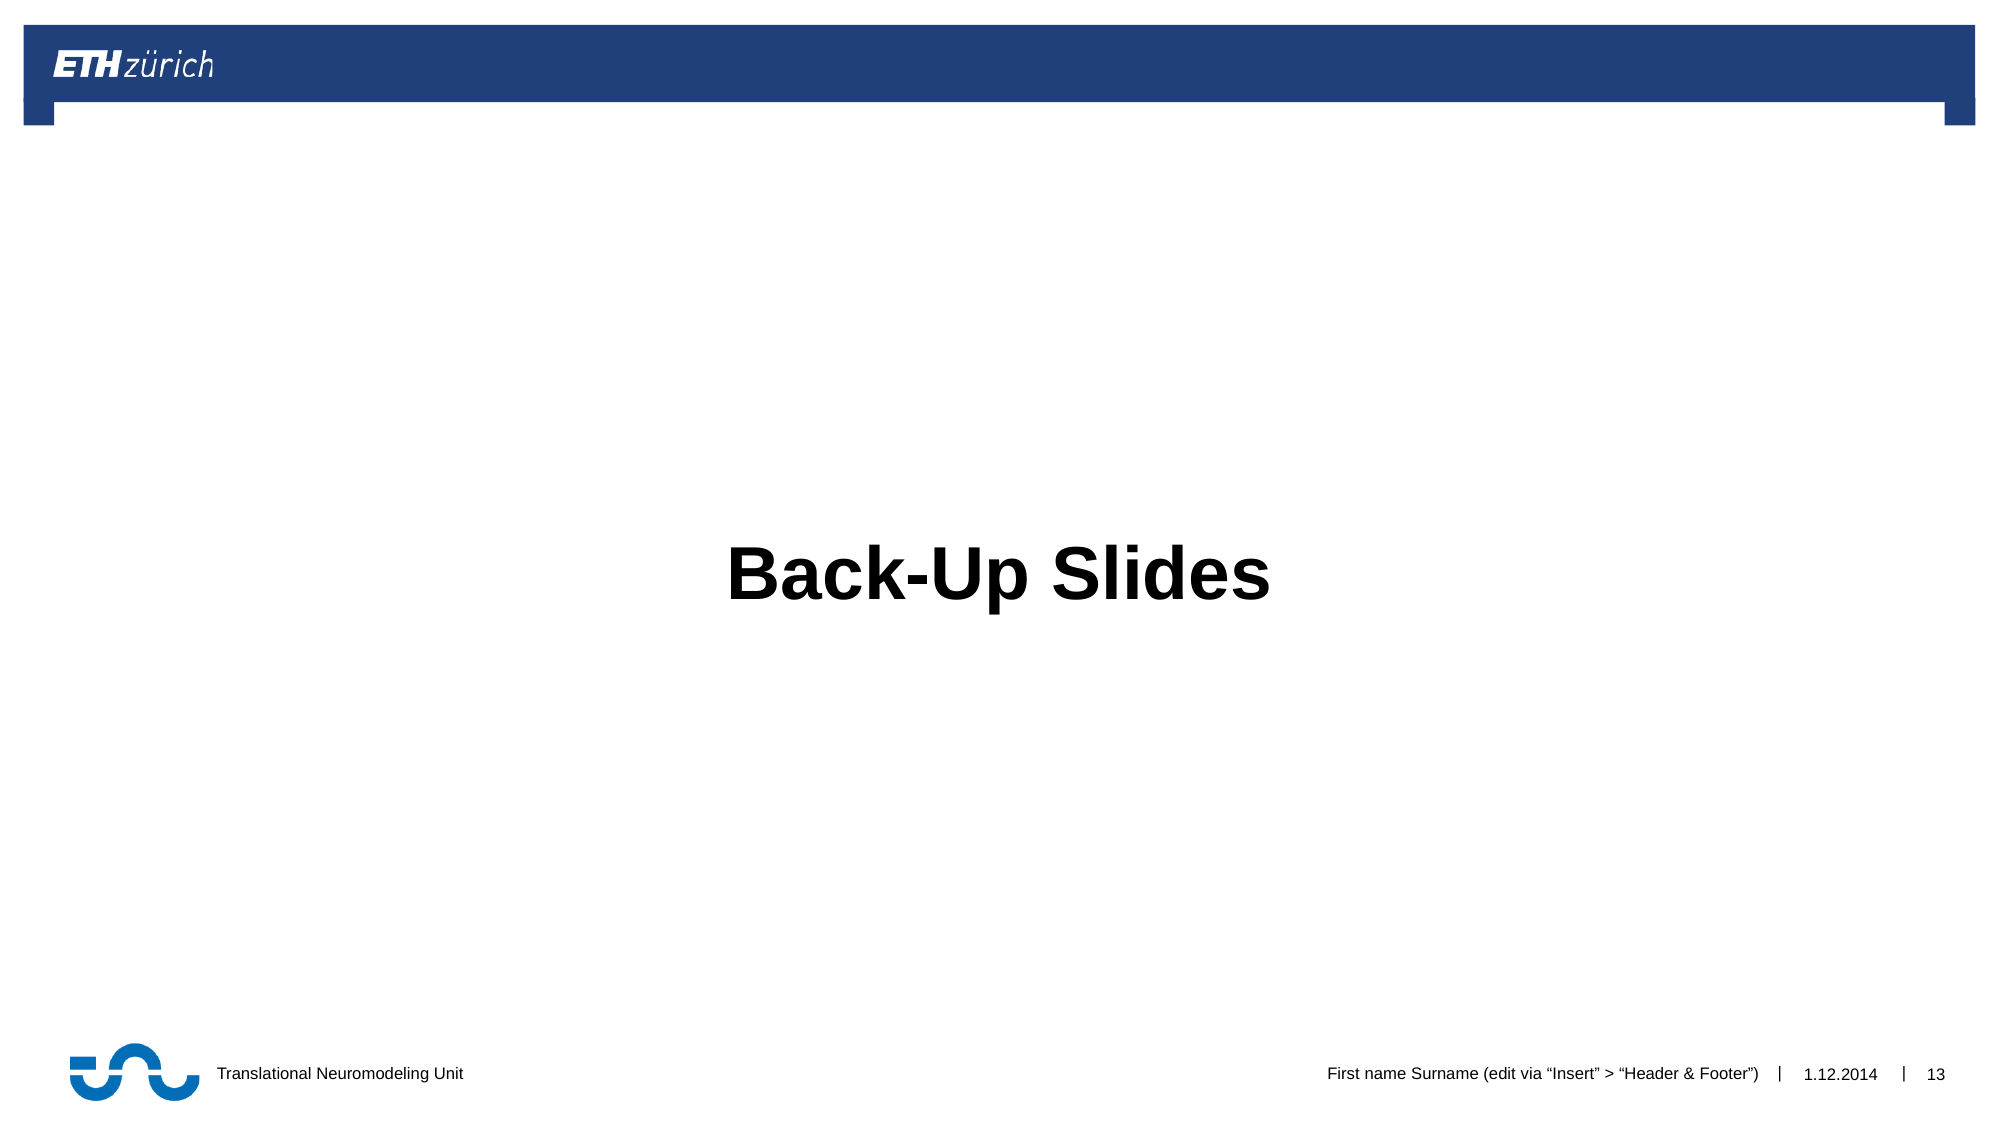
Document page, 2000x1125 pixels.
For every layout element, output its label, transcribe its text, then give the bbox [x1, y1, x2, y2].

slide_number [1790, 1034, 1892, 1112]
picture [66, 1037, 200, 1111]
slide_number 13 [1906, 1034, 1966, 1112]
title Back-Up Slides [702, 515, 1297, 610]
footer First name Surname (edit via “Insert” > “Header & Footer”) [999, 1034, 1760, 1111]
